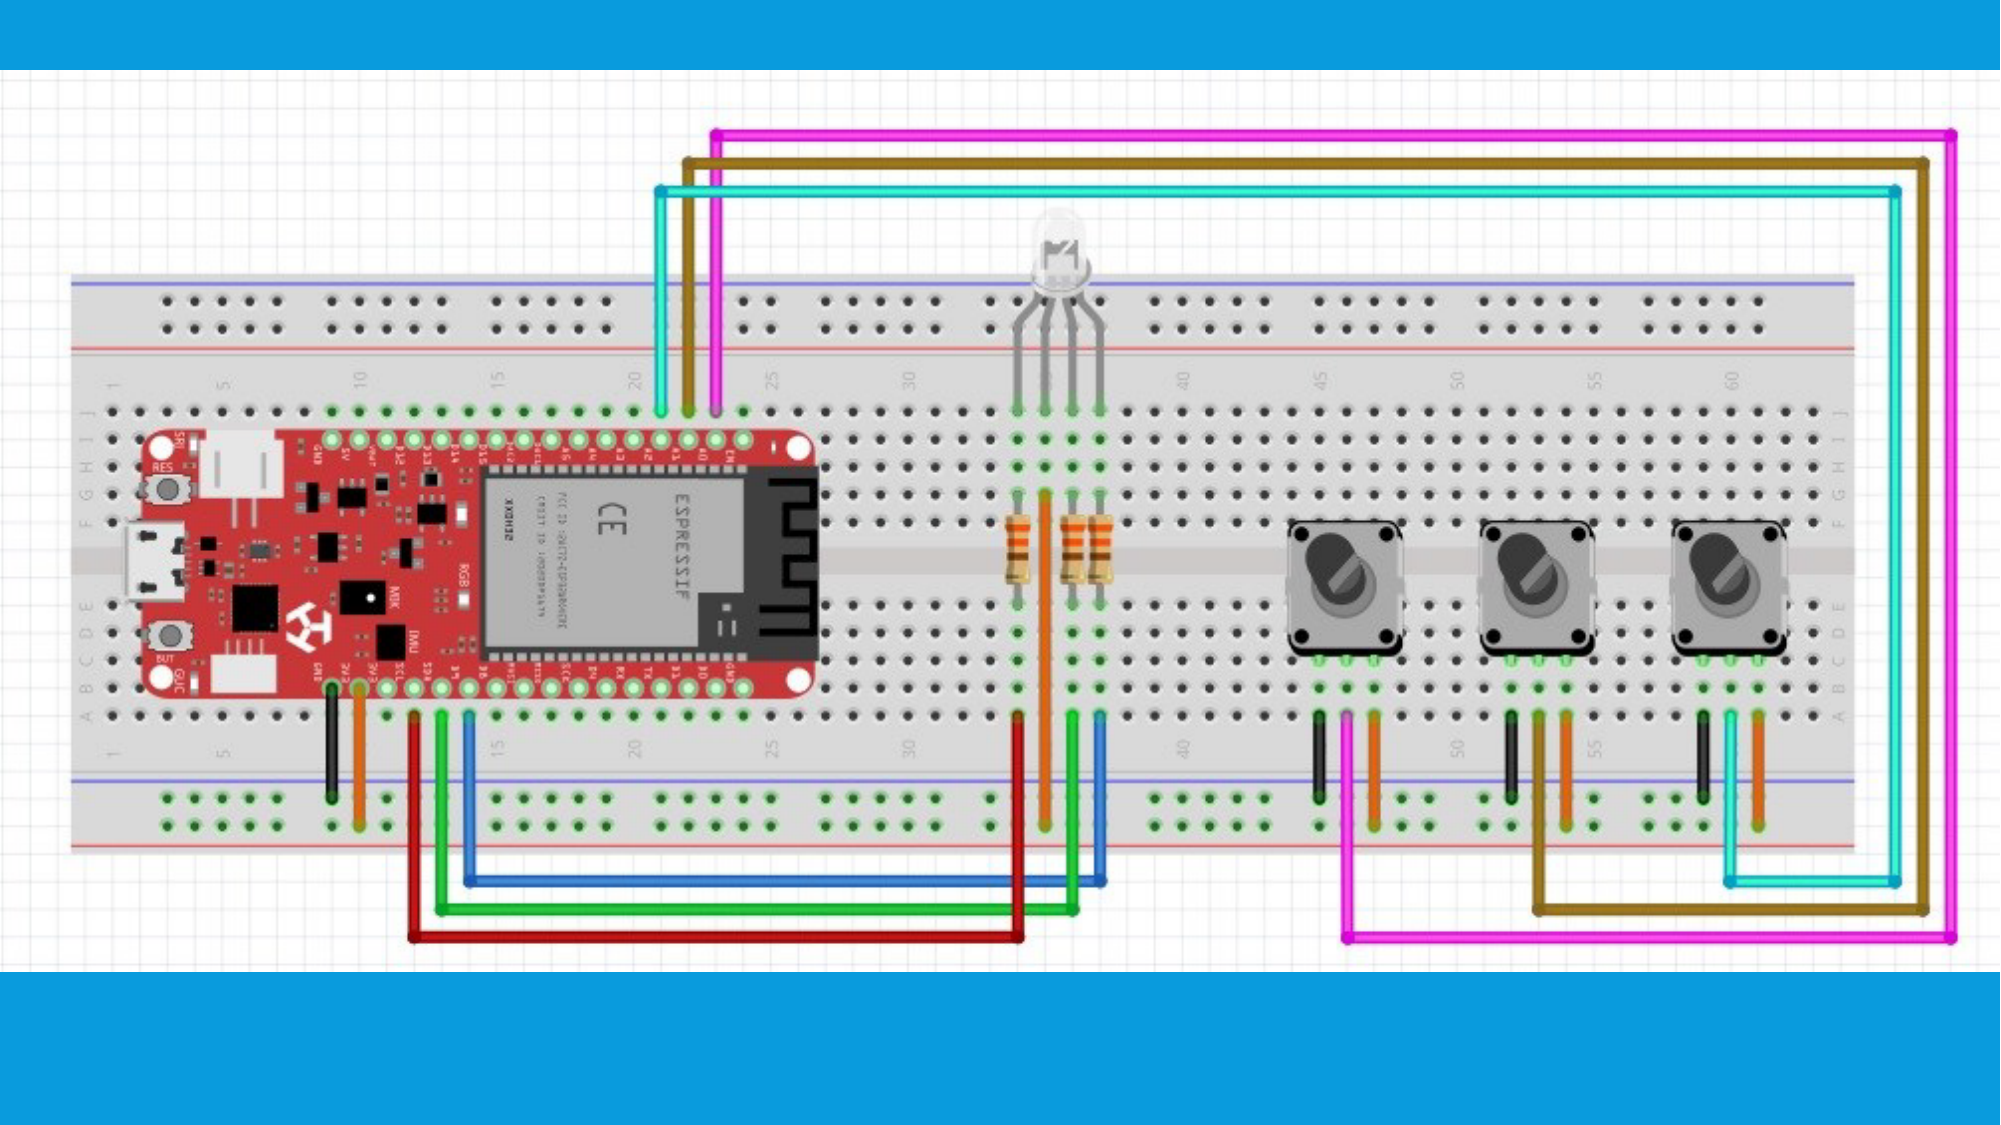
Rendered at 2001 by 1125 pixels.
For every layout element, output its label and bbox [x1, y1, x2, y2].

picture [0, 71, 2000, 971]
